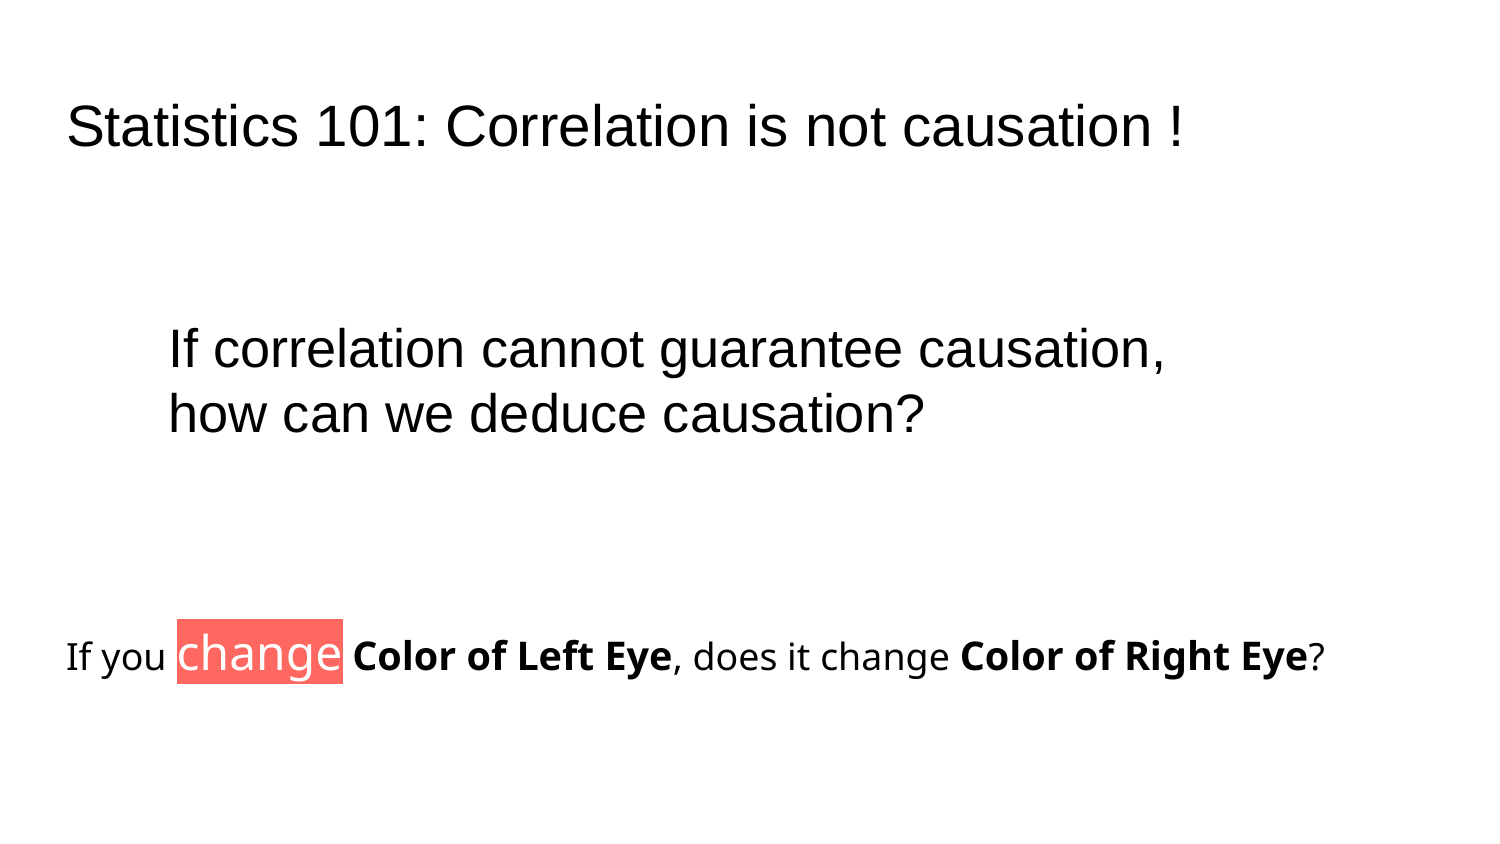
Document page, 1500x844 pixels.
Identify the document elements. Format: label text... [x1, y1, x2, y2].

text_box If you change Color of Left Eye, does it change Color of Right Eye? [51, 596, 1426, 678]
text_box If correlation cannot guarantee causation, how can we deduce causation? [153, 298, 1261, 546]
title Statistics 101: Correlation is not causation ! [51, 72, 1449, 167]
